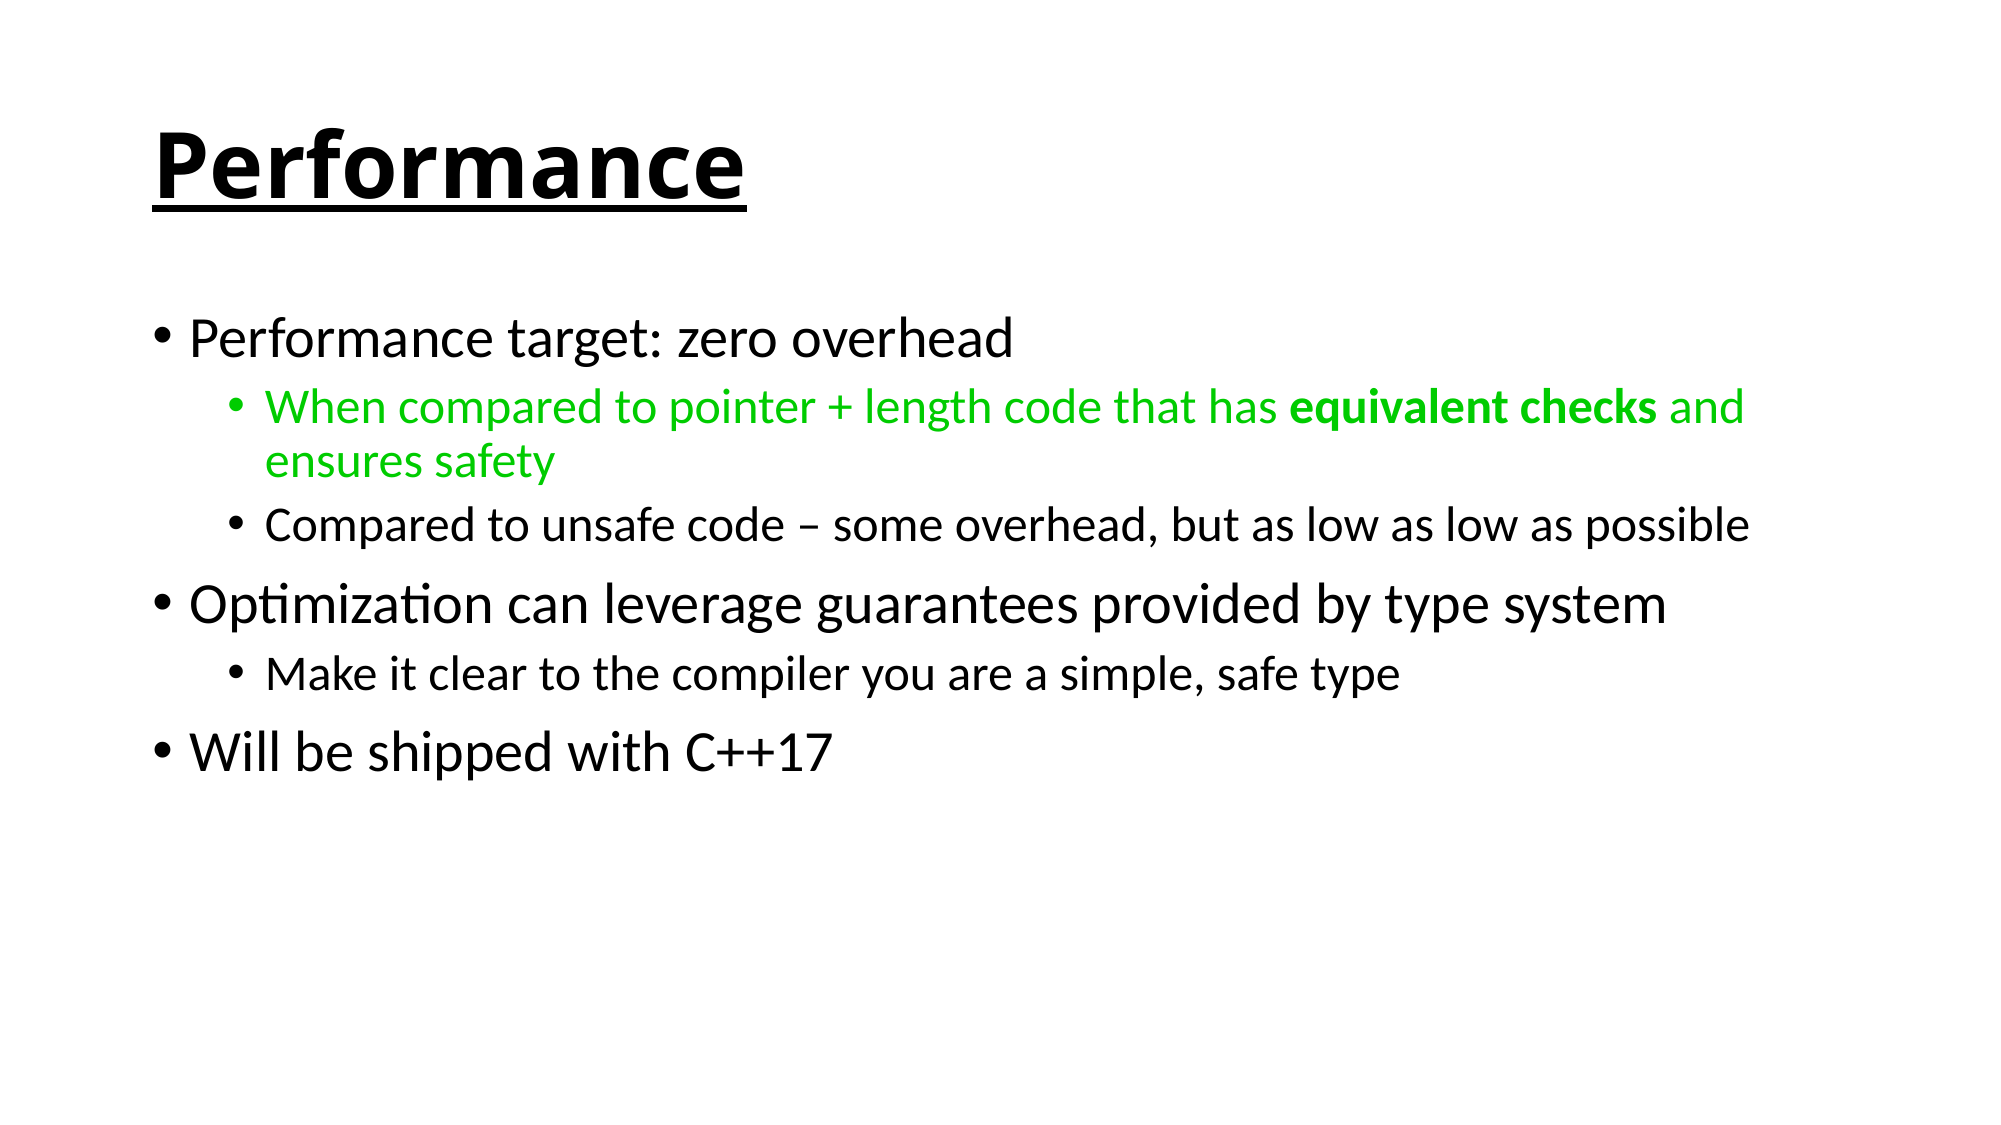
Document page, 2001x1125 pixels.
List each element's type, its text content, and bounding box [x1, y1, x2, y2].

title Performance [137, 59, 1863, 278]
list Performance target: zero overhead When compared to pointer + length code that has equivalent checks and ensures safety Compared to unsafe code – some overhead, but as low as low as possible Optimization can leverage guarantees provided by type system Make it clear to the compiler you are a simple, safe type Will be shipped with C++17 [137, 299, 1863, 1014]
